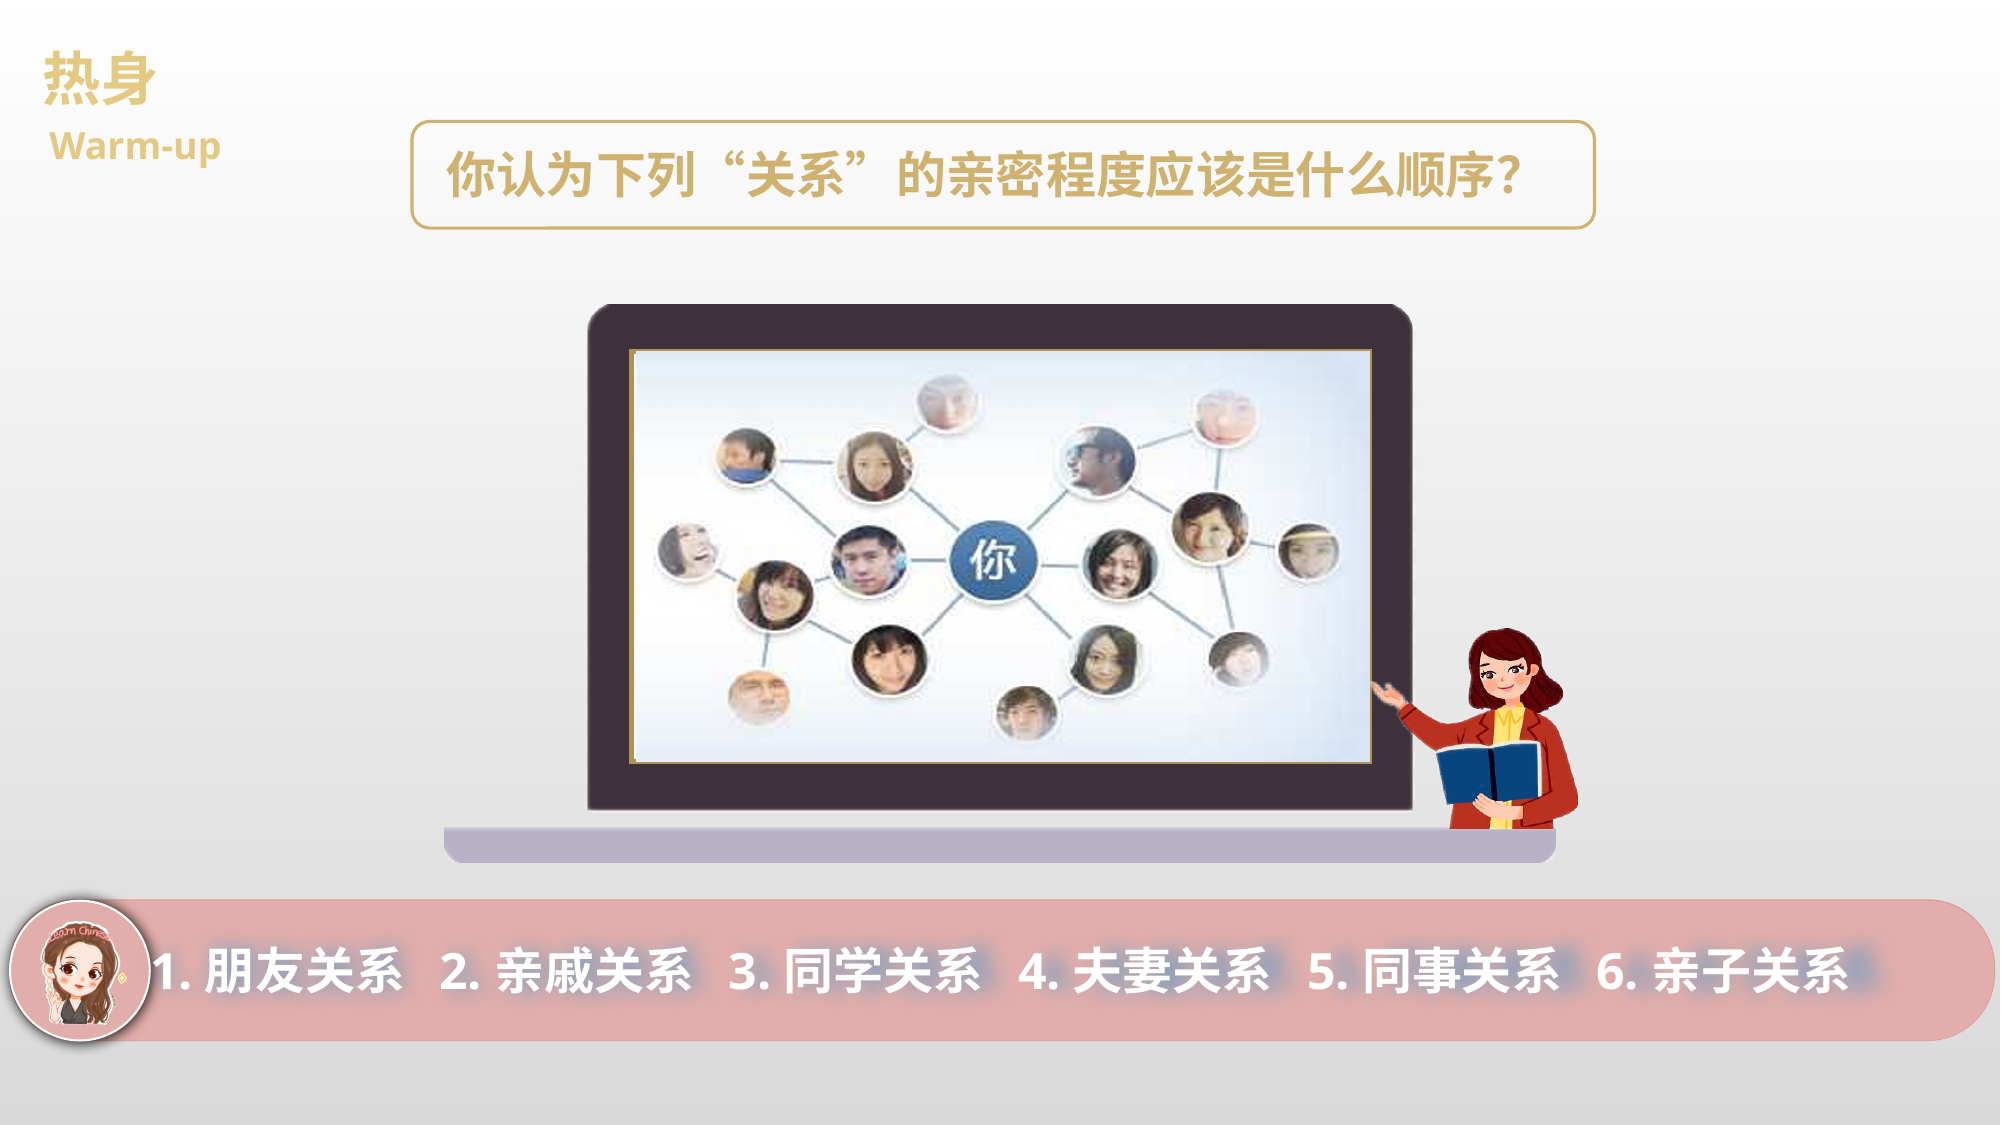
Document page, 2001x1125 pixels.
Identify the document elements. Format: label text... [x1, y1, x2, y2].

text_box [150, 922, 1982, 926]
text_box 1.朋友关系 2.亲戚关系 3.同学关系 4.夫妻关系 5.同事关系 6.亲子关系 [150, 932, 1956, 1007]
picture [636, 351, 1578, 829]
text_box [122, 899, 1973, 918]
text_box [444, 304, 1556, 863]
text_box 热身 [27, 35, 174, 120]
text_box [9, 900, 150, 1047]
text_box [397, 121, 1595, 229]
text_box [150, 1016, 1981, 1020]
text_box Warm-up [34, 115, 237, 175]
text_box [150, 1024, 1973, 1042]
